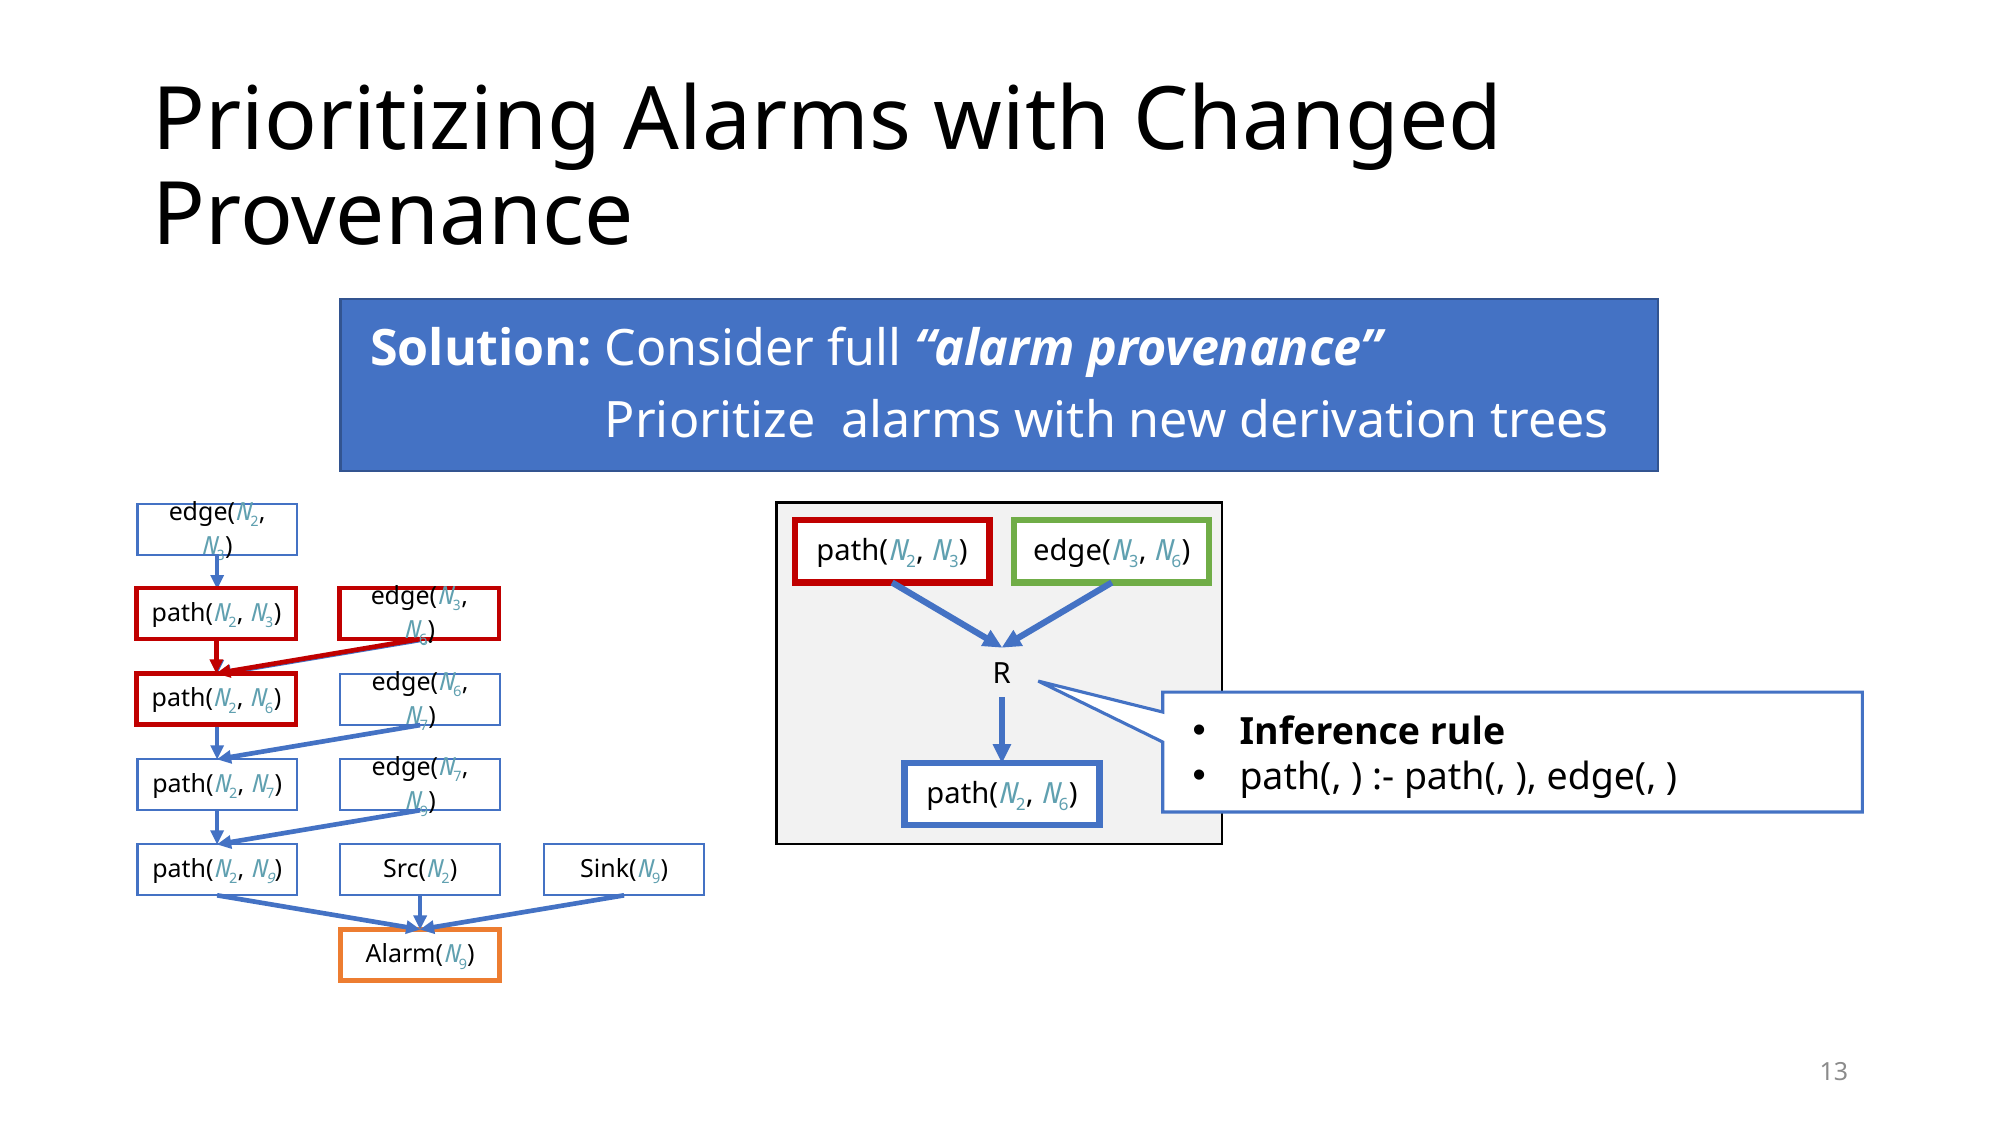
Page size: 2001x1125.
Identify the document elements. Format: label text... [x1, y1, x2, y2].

text_box Solution: Consider full “alarm provenance” Solution: Prioritize alarms with new derivation trees [339, 298, 1659, 472]
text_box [137, 503, 704, 981]
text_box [136, 588, 499, 725]
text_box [776, 502, 1222, 844]
title Prioritizing Alarms with Changed Provenance [137, 59, 1863, 278]
slide_number 13 [1638, 1042, 1863, 1103]
